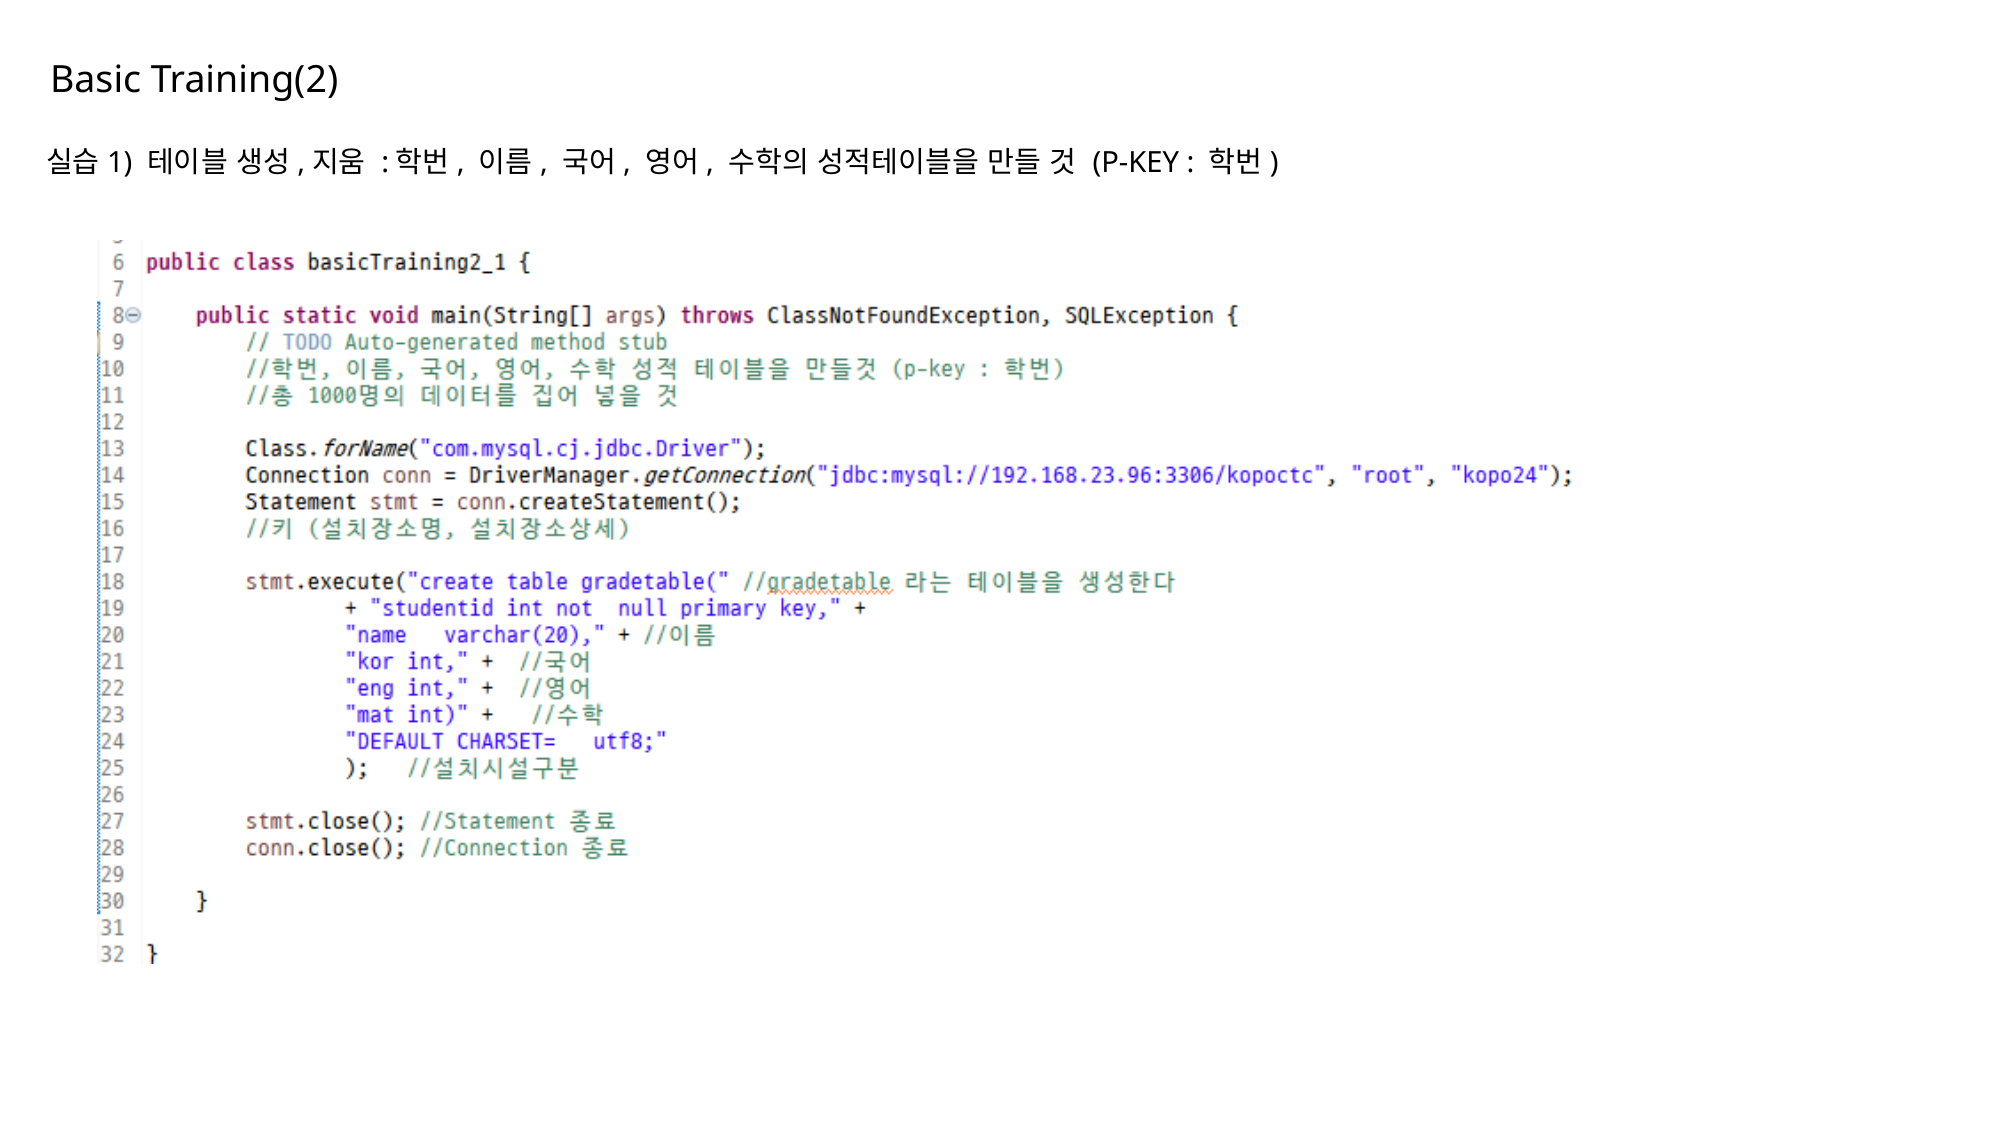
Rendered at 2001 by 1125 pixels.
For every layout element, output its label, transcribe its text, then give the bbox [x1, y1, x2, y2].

text_box 실습1) 테이블 생성,지움 :학번, 이름, 국어, 영어, 수학의 성적테이블을 만들 것 (P-KEY : 학번) [31, 135, 1294, 186]
text_box Basic Training(2) [35, 47, 354, 108]
picture [97, 240, 1685, 964]
